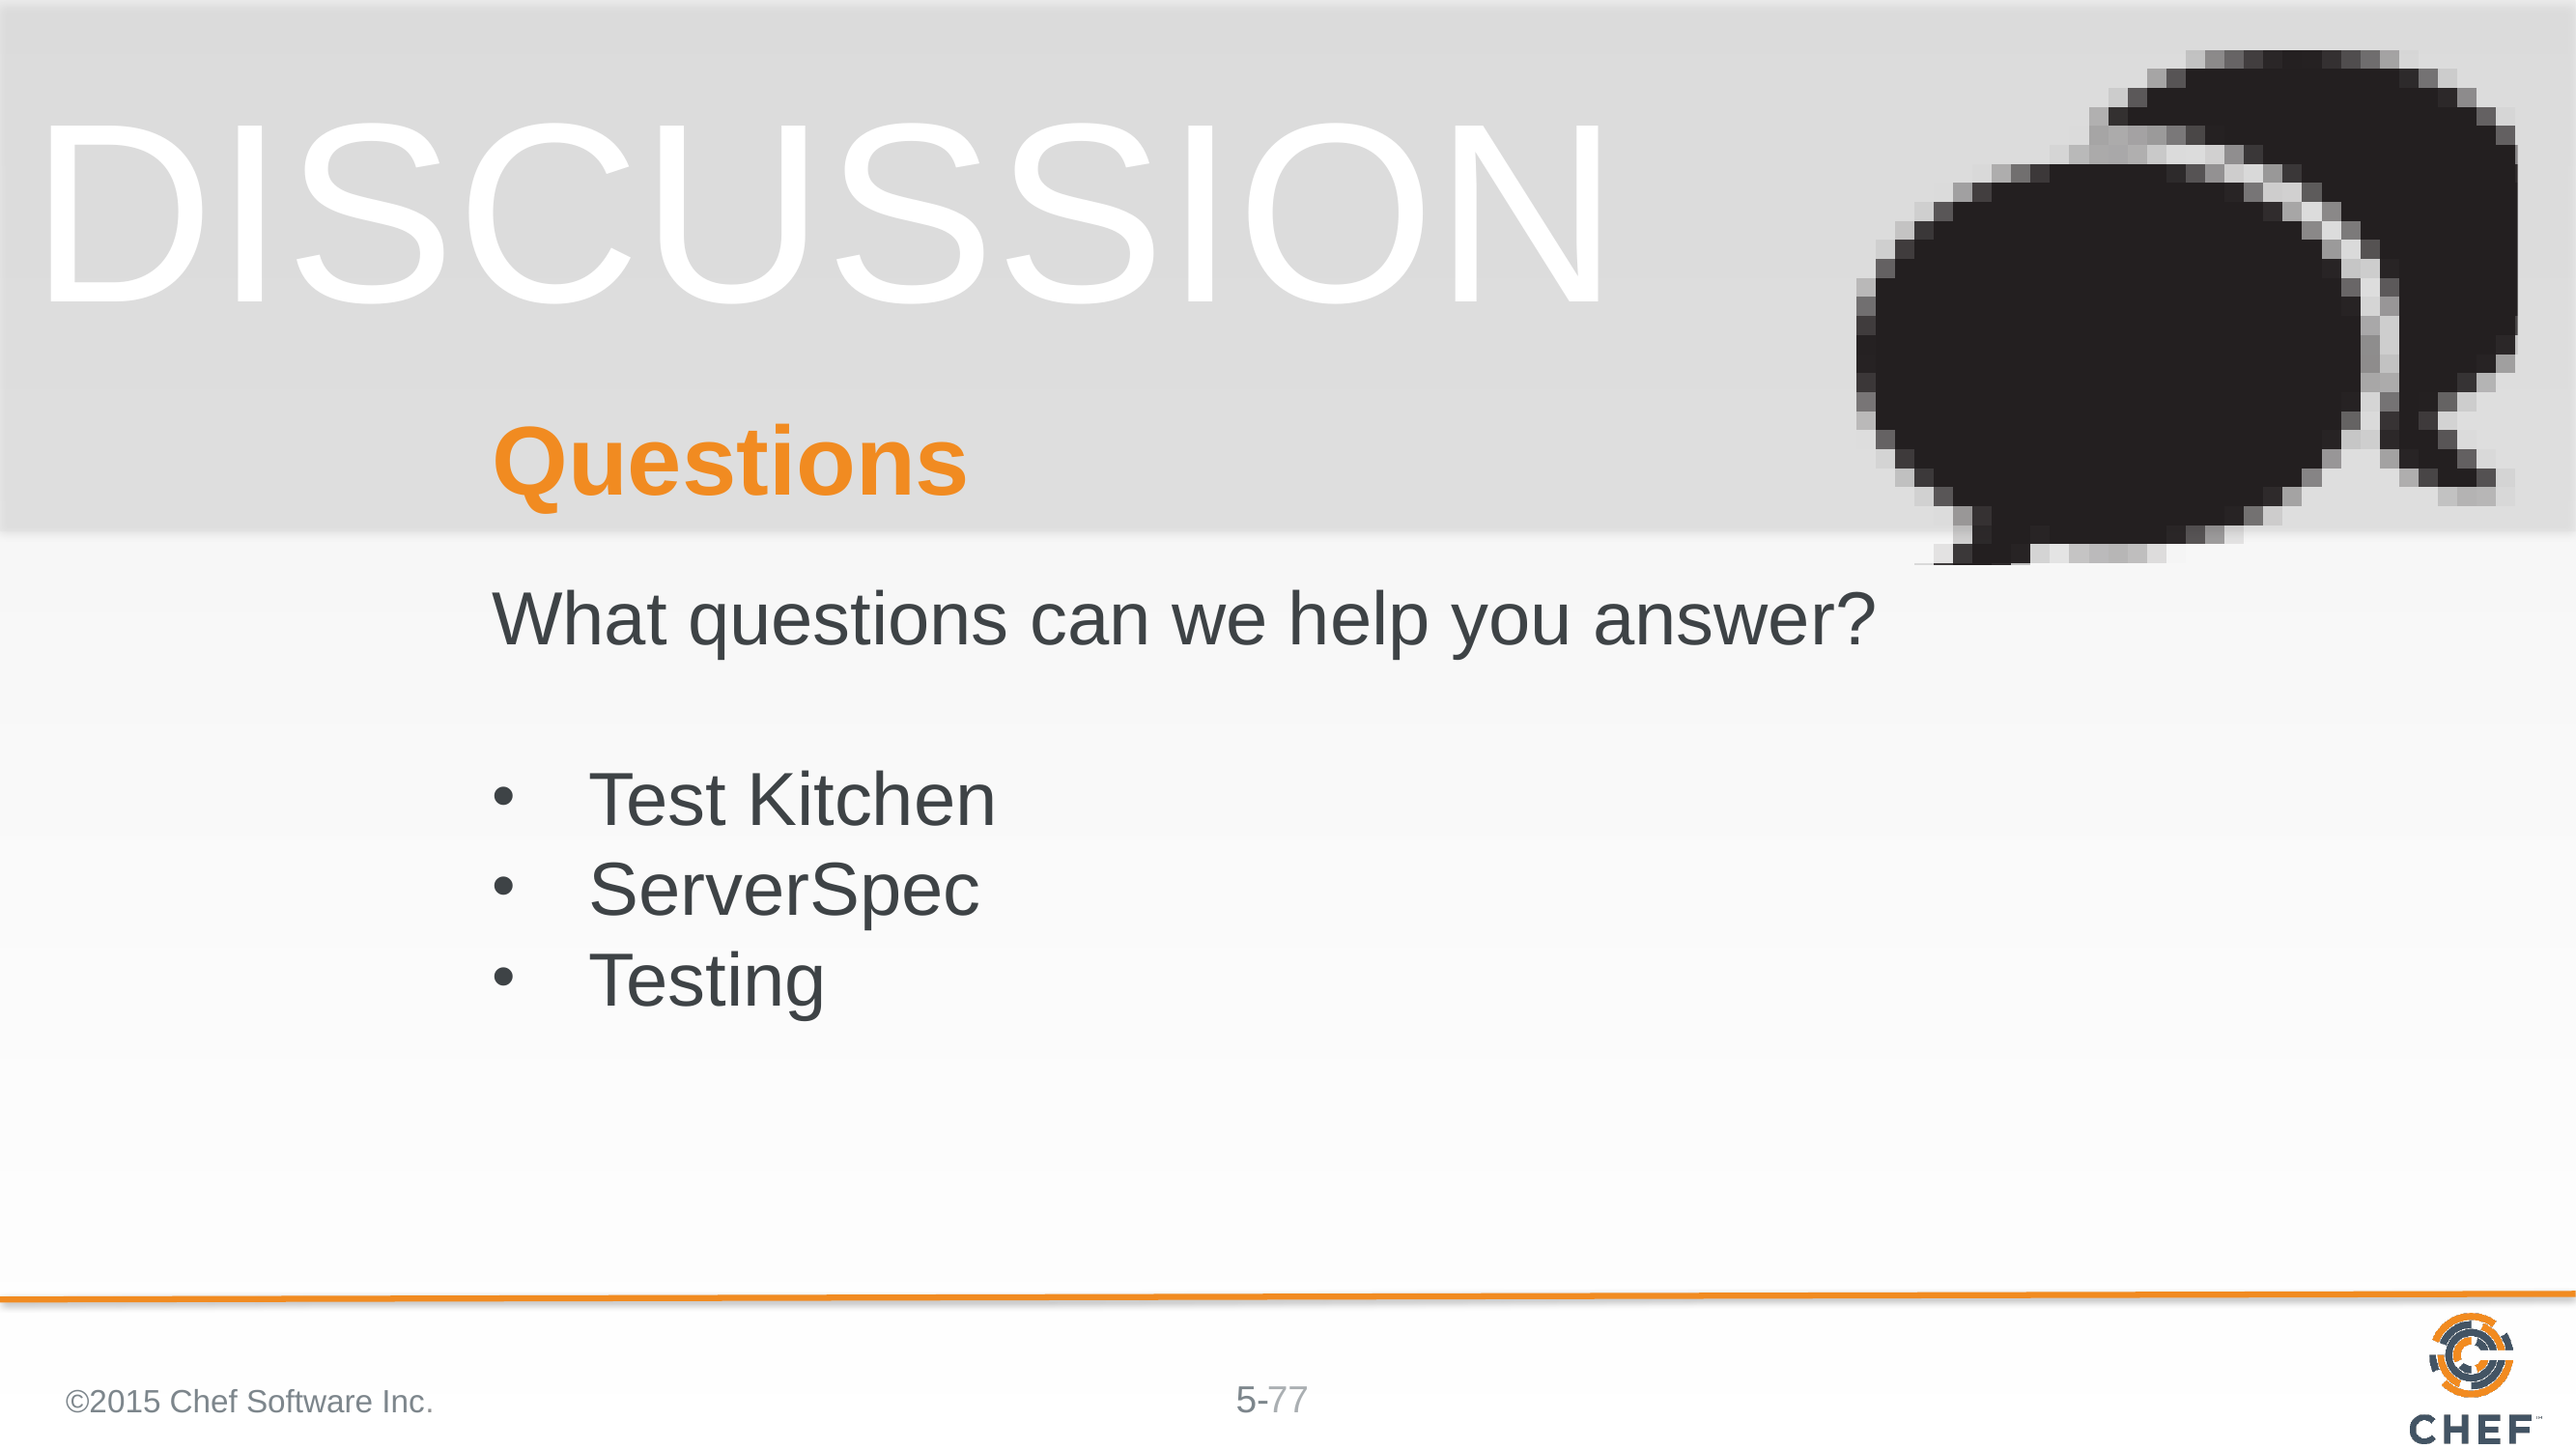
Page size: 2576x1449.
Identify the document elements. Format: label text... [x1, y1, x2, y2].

subtitle What questions can we help you answer? Test Kitchen ServerSpec Testing [477, 554, 2217, 1088]
footer ©2015 Chef Software Inc. [51, 1359, 952, 1440]
picture [2399, 1297, 2550, 1449]
title Questions [477, 395, 2217, 531]
slide_number 77 [998, 1359, 1578, 1437]
